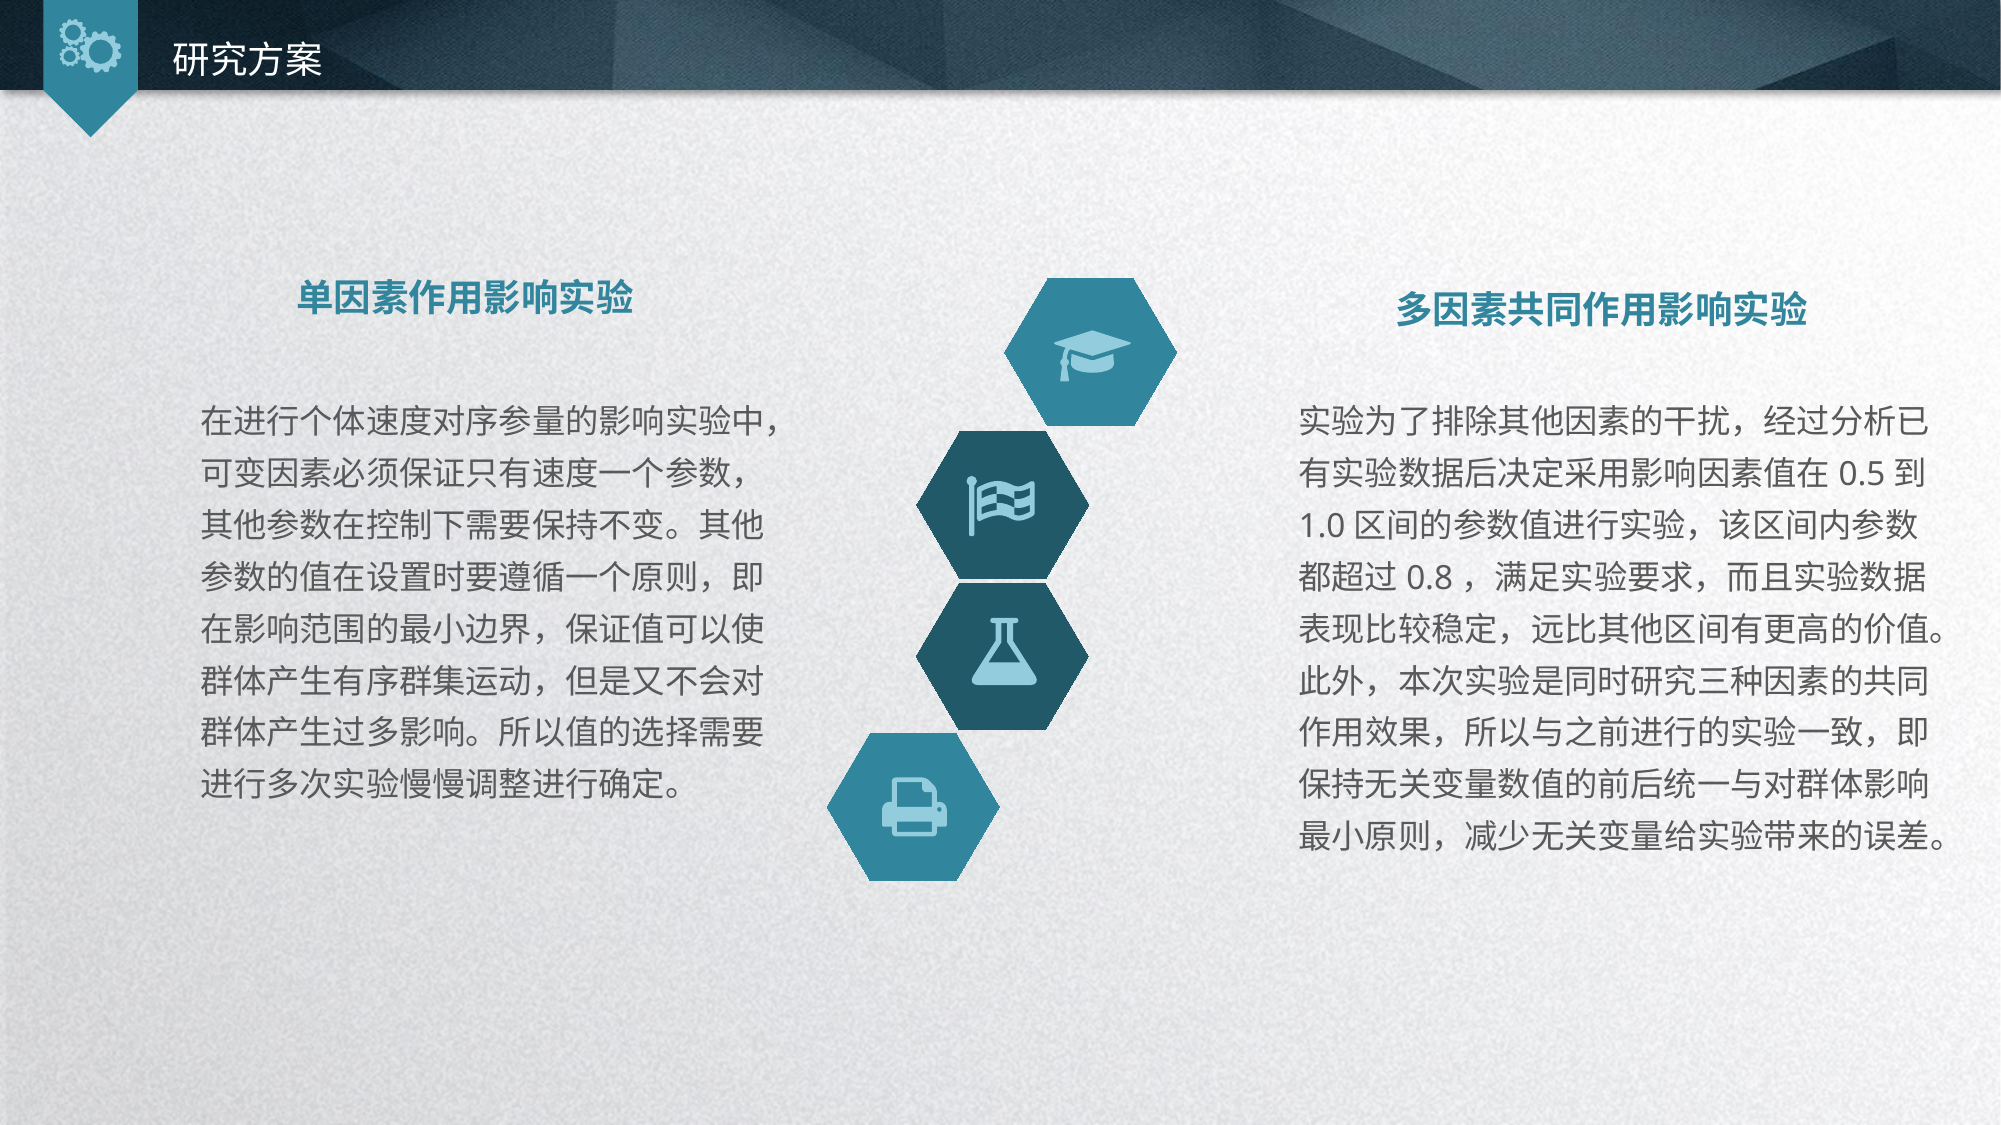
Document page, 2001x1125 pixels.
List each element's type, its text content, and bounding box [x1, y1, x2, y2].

text_box 实验为了排除其他因素的干扰，经过分析已有实验数据后决定采用影响因素值在0.5到1.0区间的参数值进行实验，该区间内参数都超过0.8，满足实验要求，而且实验数据表现比较稳定，远比其他区间有更高的价值。此外，本次实验是同时研究三种因素的共同作用效果，所以与之前进行的实验一致，即保持无关变量数值的前后统一与对群体影响最小原则，减少无关变量给实验带来的误差。 [1283, 381, 1946, 863]
text_box 研究方案 [161, 30, 469, 88]
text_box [1004, 278, 1177, 427]
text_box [916, 431, 1090, 579]
text_box 在进行个体速度对序参量的影响实验中，可变因素必须保证只有速度一个参数，其他参数在控制下需要保持不变。其他参数的值在设置时要遵循一个原则，即在影响范围的最小边界，保证值可以使群体产生有序群集运动，但是又不会对群体产生过多影响。所以值的选择需要进行多次实验慢慢调整进行确定。 [185, 381, 812, 811]
text_box [0, 0, 41, 92]
picture [0, 92, 2001, 1125]
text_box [59, 18, 123, 74]
text_box 多因素共同作用影响实验 [1380, 278, 1823, 339]
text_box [43, 0, 139, 138]
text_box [826, 733, 1000, 881]
text_box 单因素作用影响实验 [281, 266, 649, 327]
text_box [915, 582, 1089, 731]
text_box [140, 0, 2001, 92]
